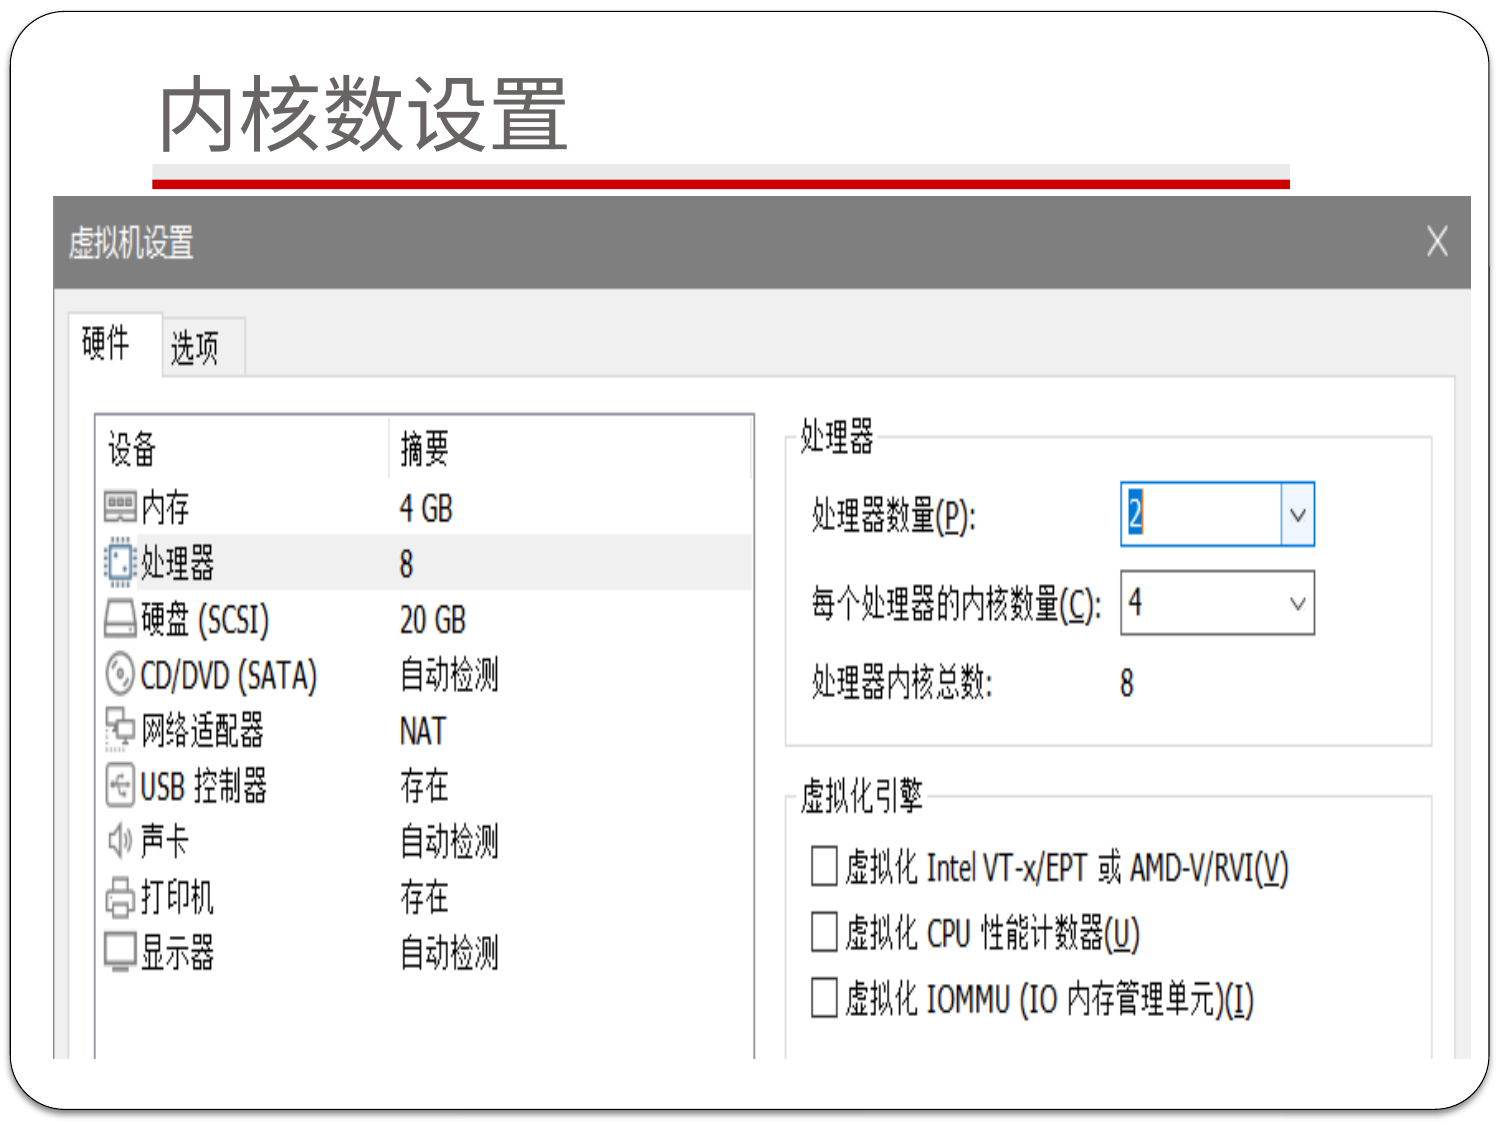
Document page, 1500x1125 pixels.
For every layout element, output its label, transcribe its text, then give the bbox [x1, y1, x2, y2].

title 内核数设置 [140, 70, 1409, 178]
picture [52, 195, 1471, 1059]
